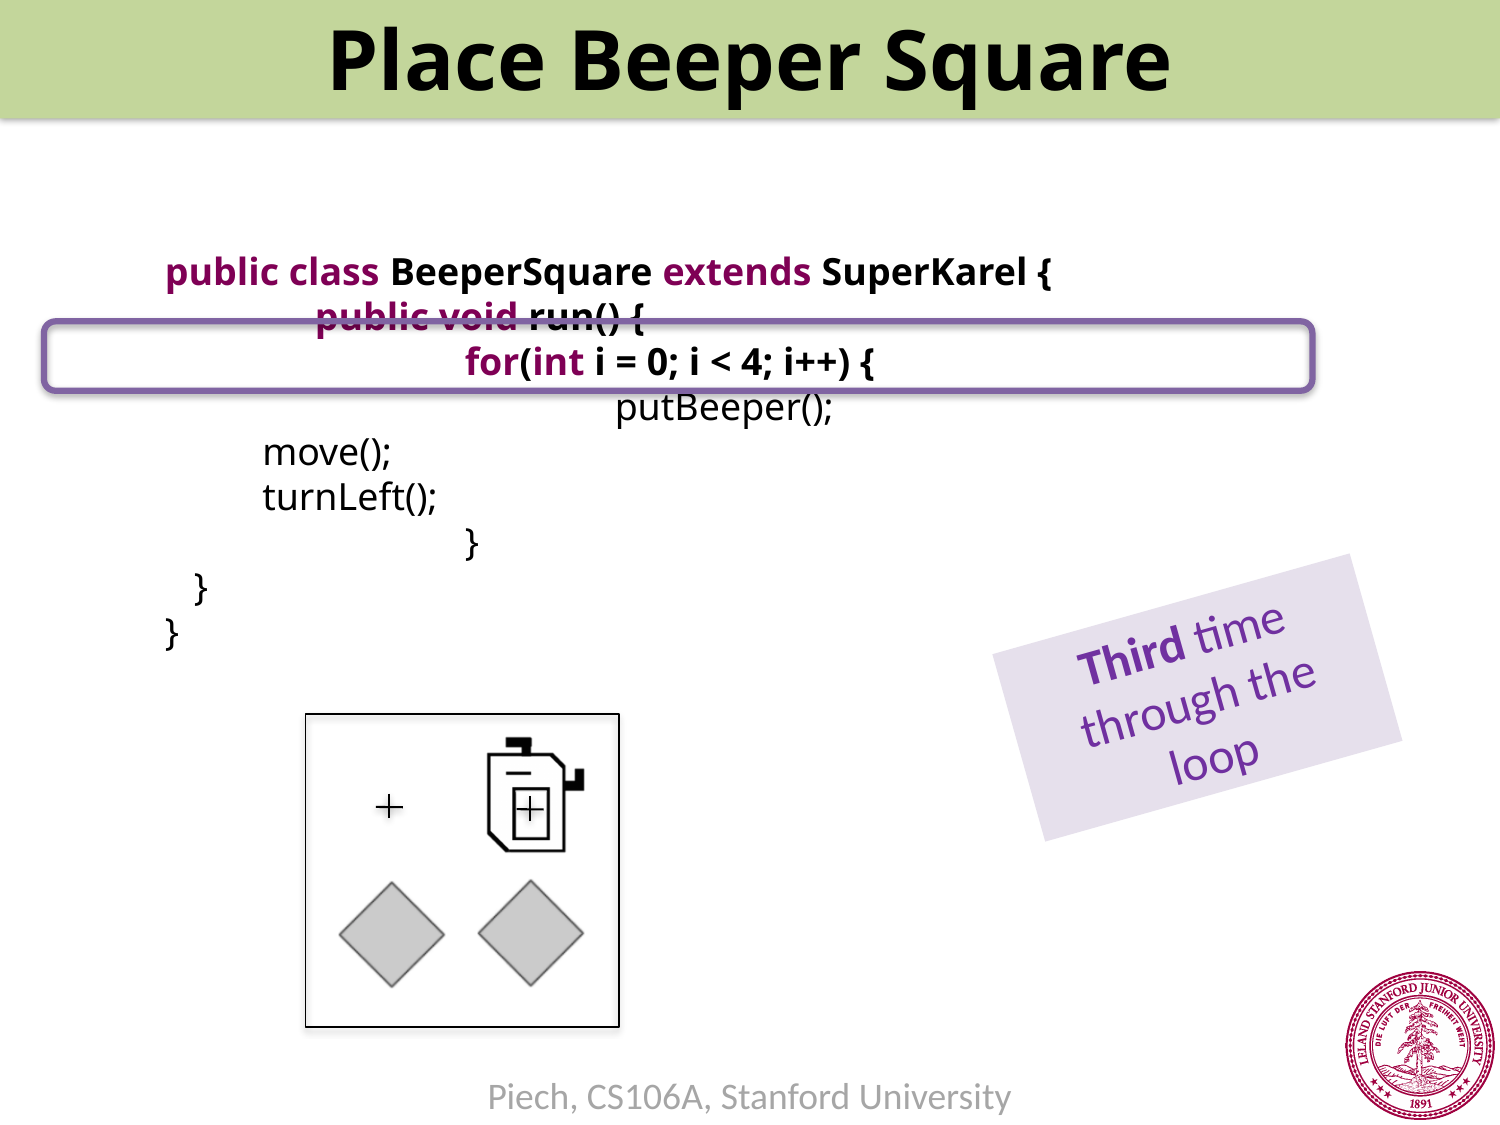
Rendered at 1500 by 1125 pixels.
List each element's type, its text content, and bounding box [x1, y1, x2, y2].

picture [1345, 971, 1495, 1120]
text_box Place Beeper Square [0, 0, 1500, 122]
picture [333, 876, 453, 997]
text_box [305, 713, 620, 1028]
picture [472, 875, 591, 996]
text_box Third time through the loop [992, 553, 1403, 842]
text_box [43, 320, 1314, 392]
text_box public class BeeperSquare extends SuperKarel { public void run() { for(int i = 0; i < 4; i++) { putBeeper(); move(); turnLeft(); } } } [150, 240, 1392, 661]
picture [464, 726, 600, 863]
